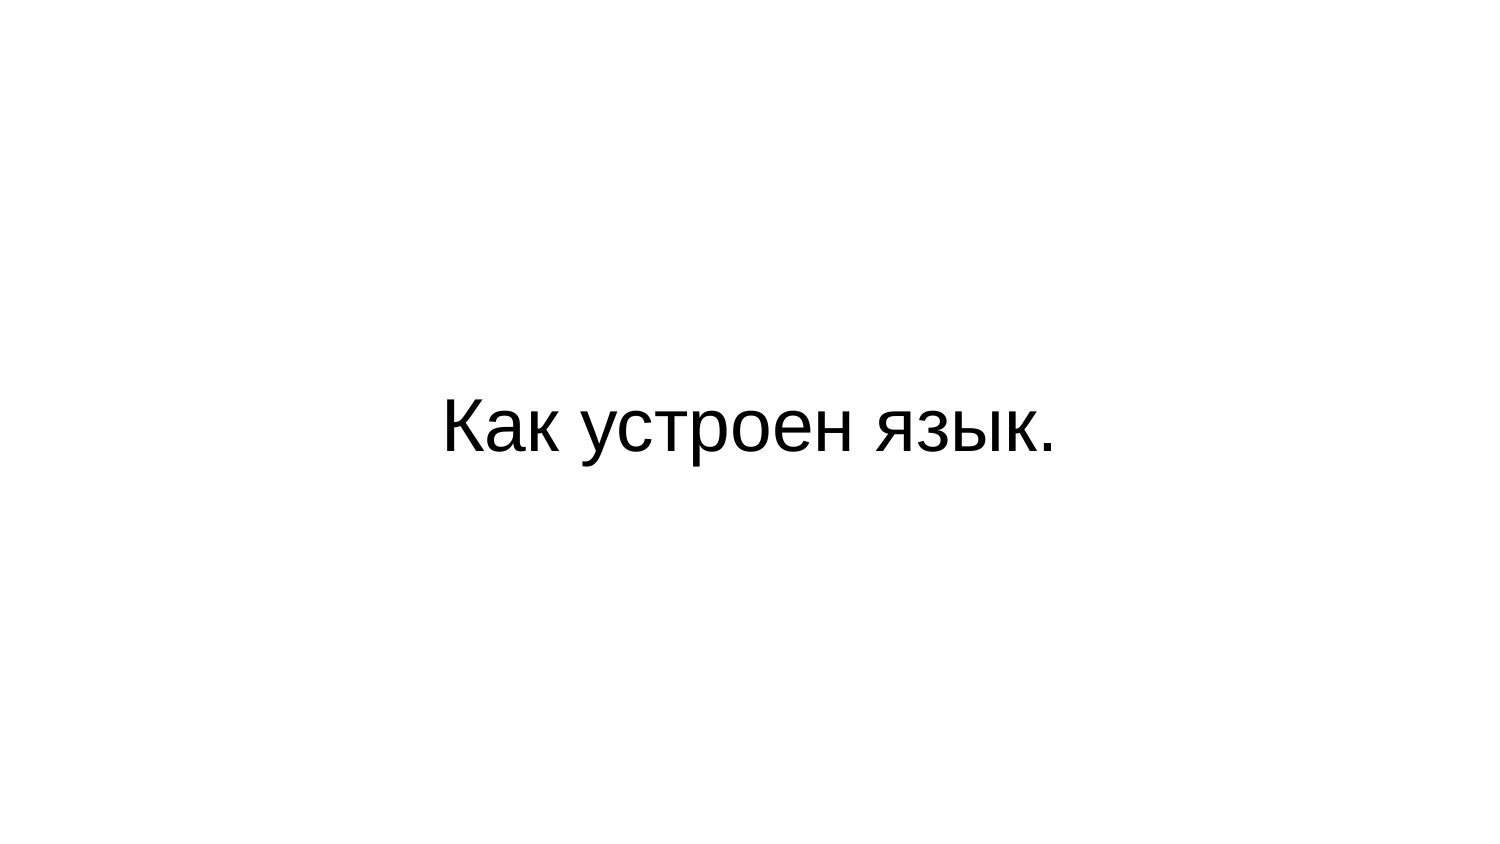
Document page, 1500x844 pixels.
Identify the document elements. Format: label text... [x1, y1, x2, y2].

title Как устроен язык. [51, 352, 1449, 491]
